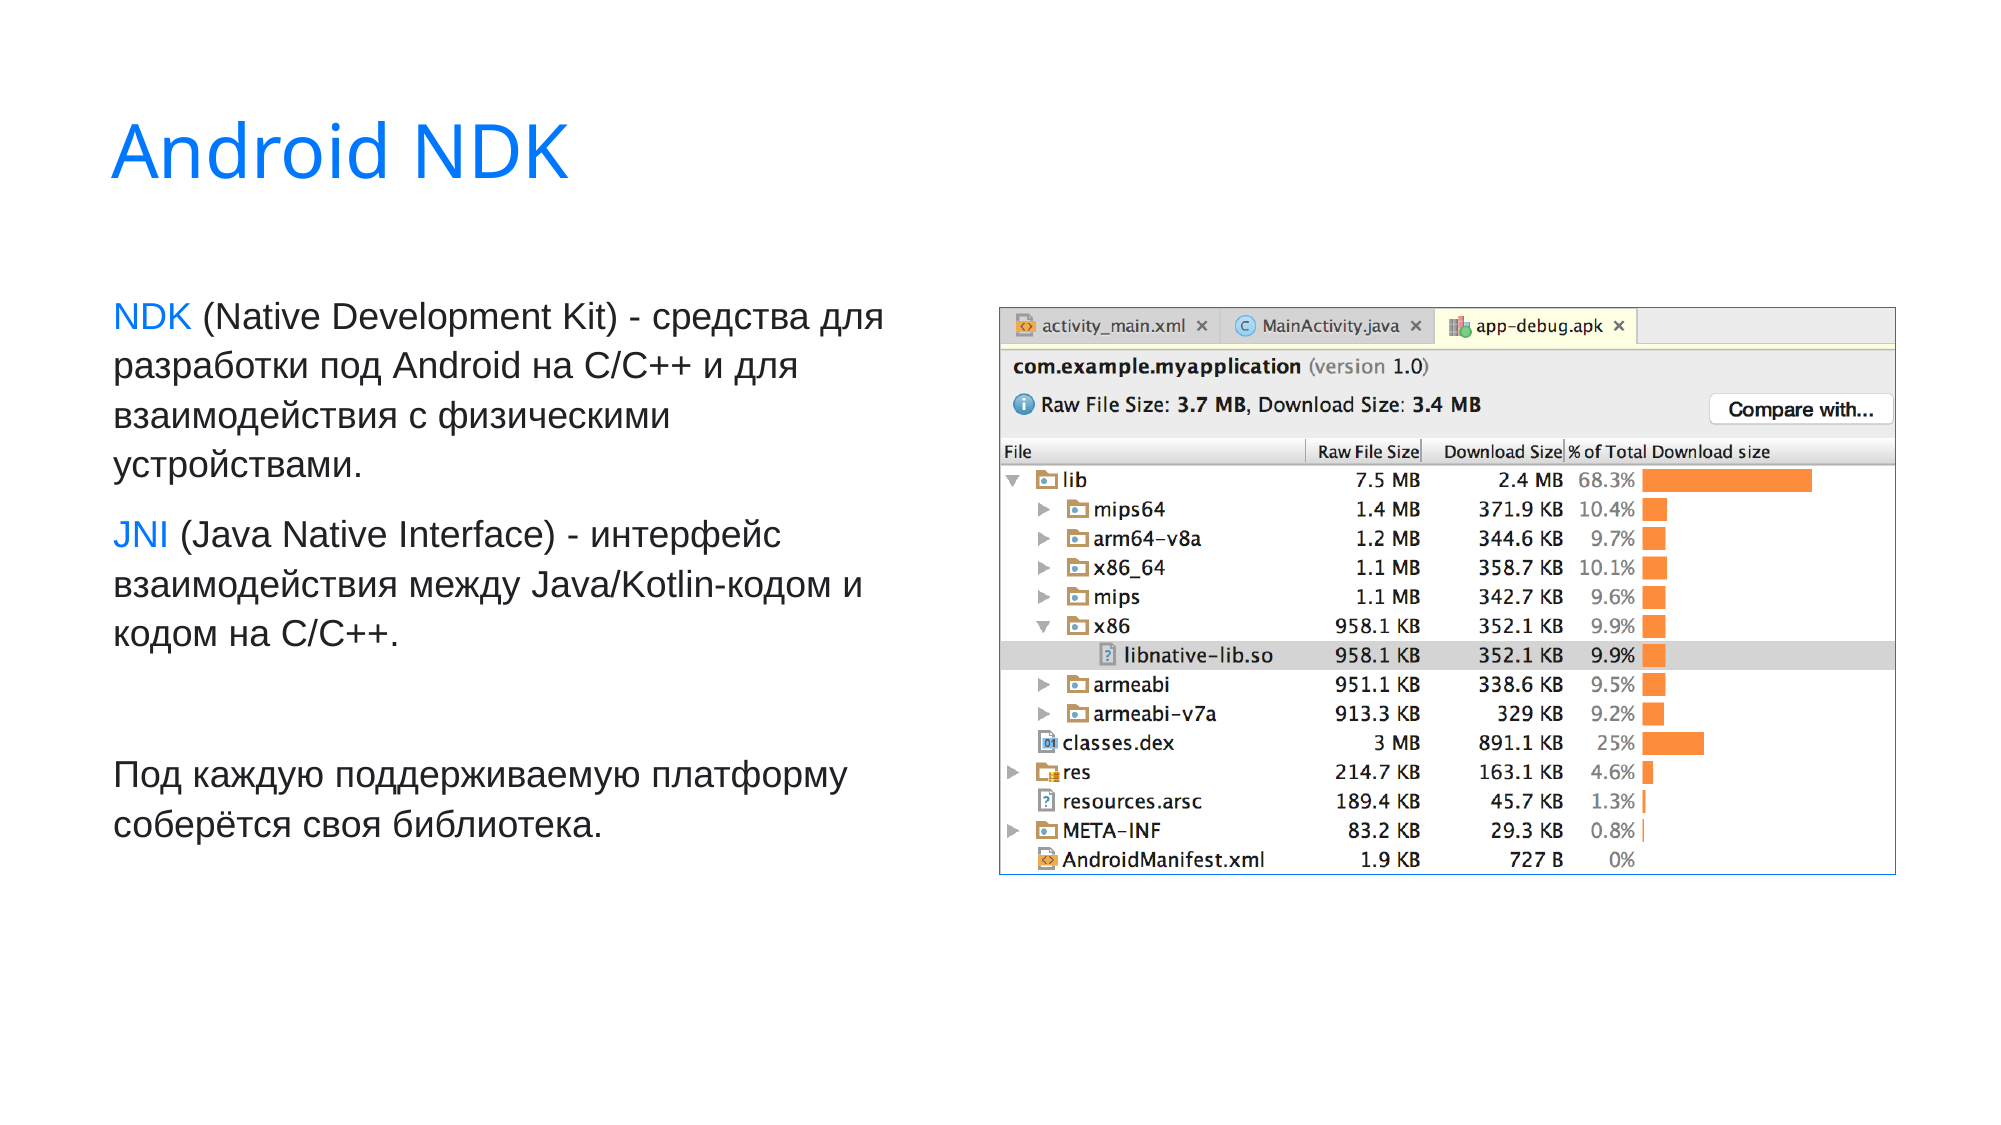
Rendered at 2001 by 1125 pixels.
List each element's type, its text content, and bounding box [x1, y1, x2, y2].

title Android NDK [111, 113, 1892, 220]
picture [999, 307, 1896, 876]
list NDK (Native Development Kit) - средства для разработки под Android на C/C++ и для взаимодействия с физическими устройствами. JNI (Java Native Interface) - интерфейс взаимодействия между Java/Kotlin-кодом и кодом на C/C++. Под каждую поддерживаемую платформу соберётся своя библиотека. [111, 287, 894, 1014]
